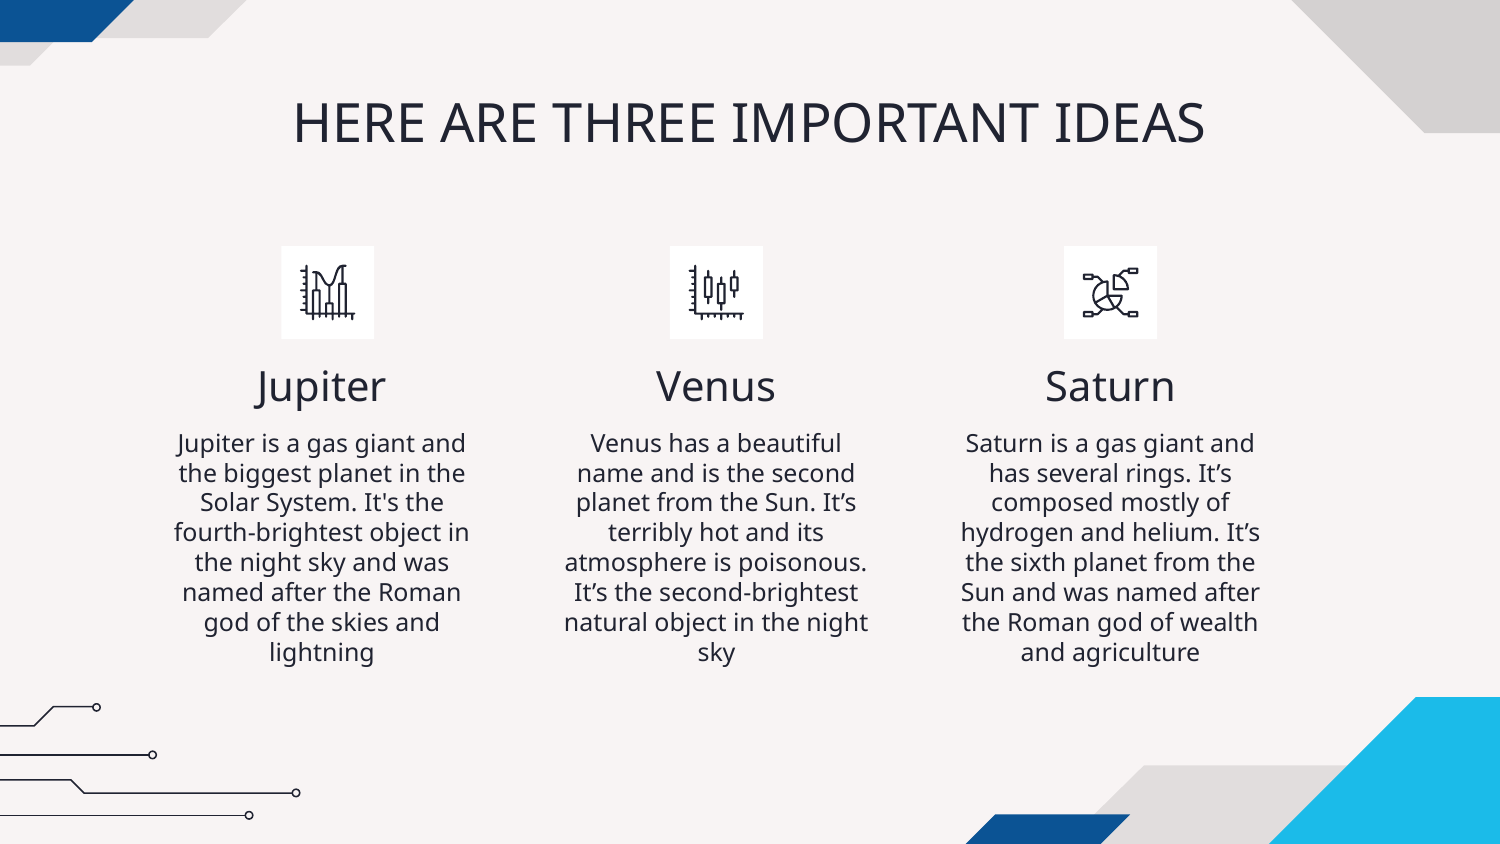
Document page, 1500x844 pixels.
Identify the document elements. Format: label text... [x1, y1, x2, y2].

text_box [281, 246, 375, 340]
text_box [669, 246, 763, 340]
subtitle Saturn [942, 339, 1280, 425]
subtitle Jupiter is a gas giant and the biggest planet in the Solar System. It's the fourth-brightest object in the night sky and was named after the Roman god of the skies and lightning [153, 425, 491, 661]
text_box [1082, 267, 1139, 318]
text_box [688, 264, 745, 321]
subtitle Saturn is a gas giant and has several rings. It’s composed mostly of hydrogen and helium. It’s the sixth planet from the Sun and was named after the Roman god of wealth and agriculture [942, 425, 1280, 661]
subtitle Venus [548, 339, 885, 425]
title HERE ARE THREE IMPORTANT IDEAS [118, 72, 1382, 167]
text_box [299, 264, 356, 321]
subtitle Jupiter [153, 339, 491, 425]
subtitle Venus has a beautiful name and is the second planet from the Sun. It’s terribly hot and its atmosphere is poisonous. It’s the second-brightest natural object in the night sky [548, 425, 885, 661]
text_box [1064, 246, 1158, 340]
